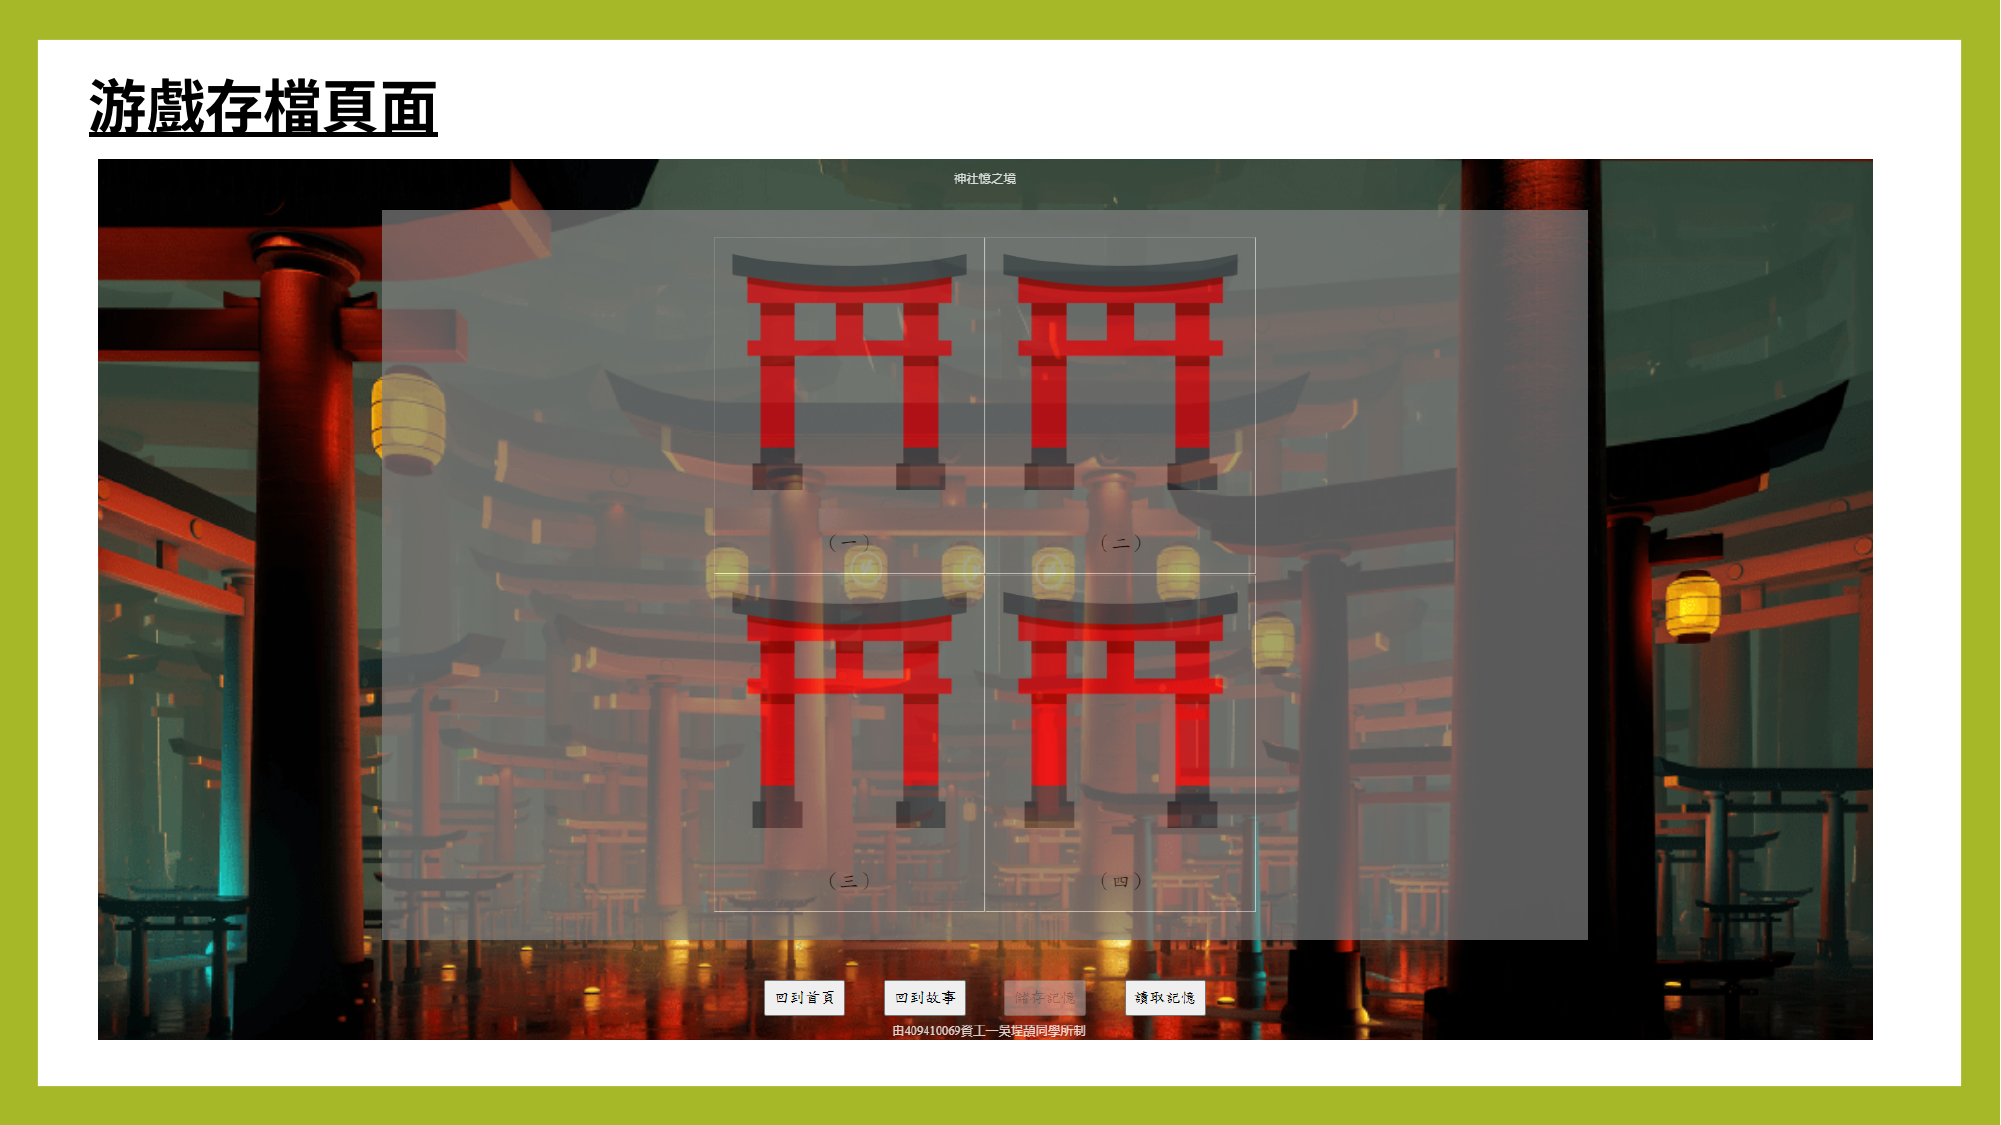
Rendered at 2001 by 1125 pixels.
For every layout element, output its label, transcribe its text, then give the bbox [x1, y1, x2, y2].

picture [98, 158, 1873, 1040]
text_box 游戲存檔頁面 [74, 62, 695, 148]
